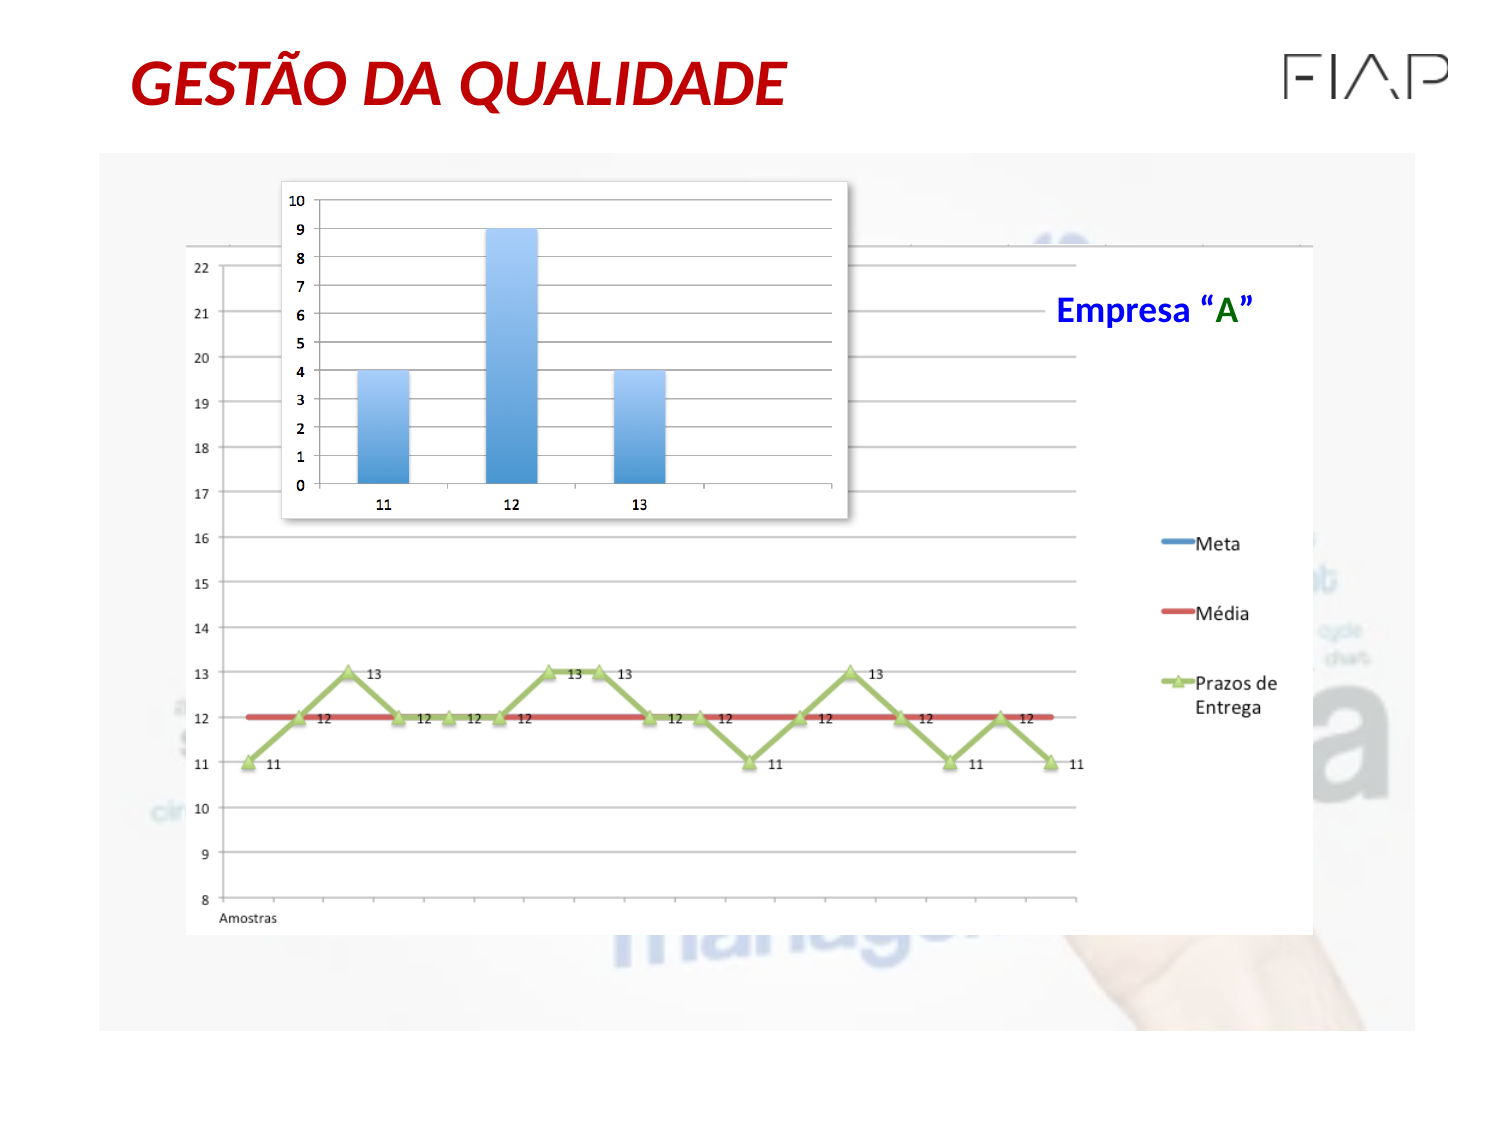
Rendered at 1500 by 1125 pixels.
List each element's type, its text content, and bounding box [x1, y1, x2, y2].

text_box GESTÃO DA QUALIDADE [115, 31, 1211, 126]
picture [98, 153, 1415, 1032]
